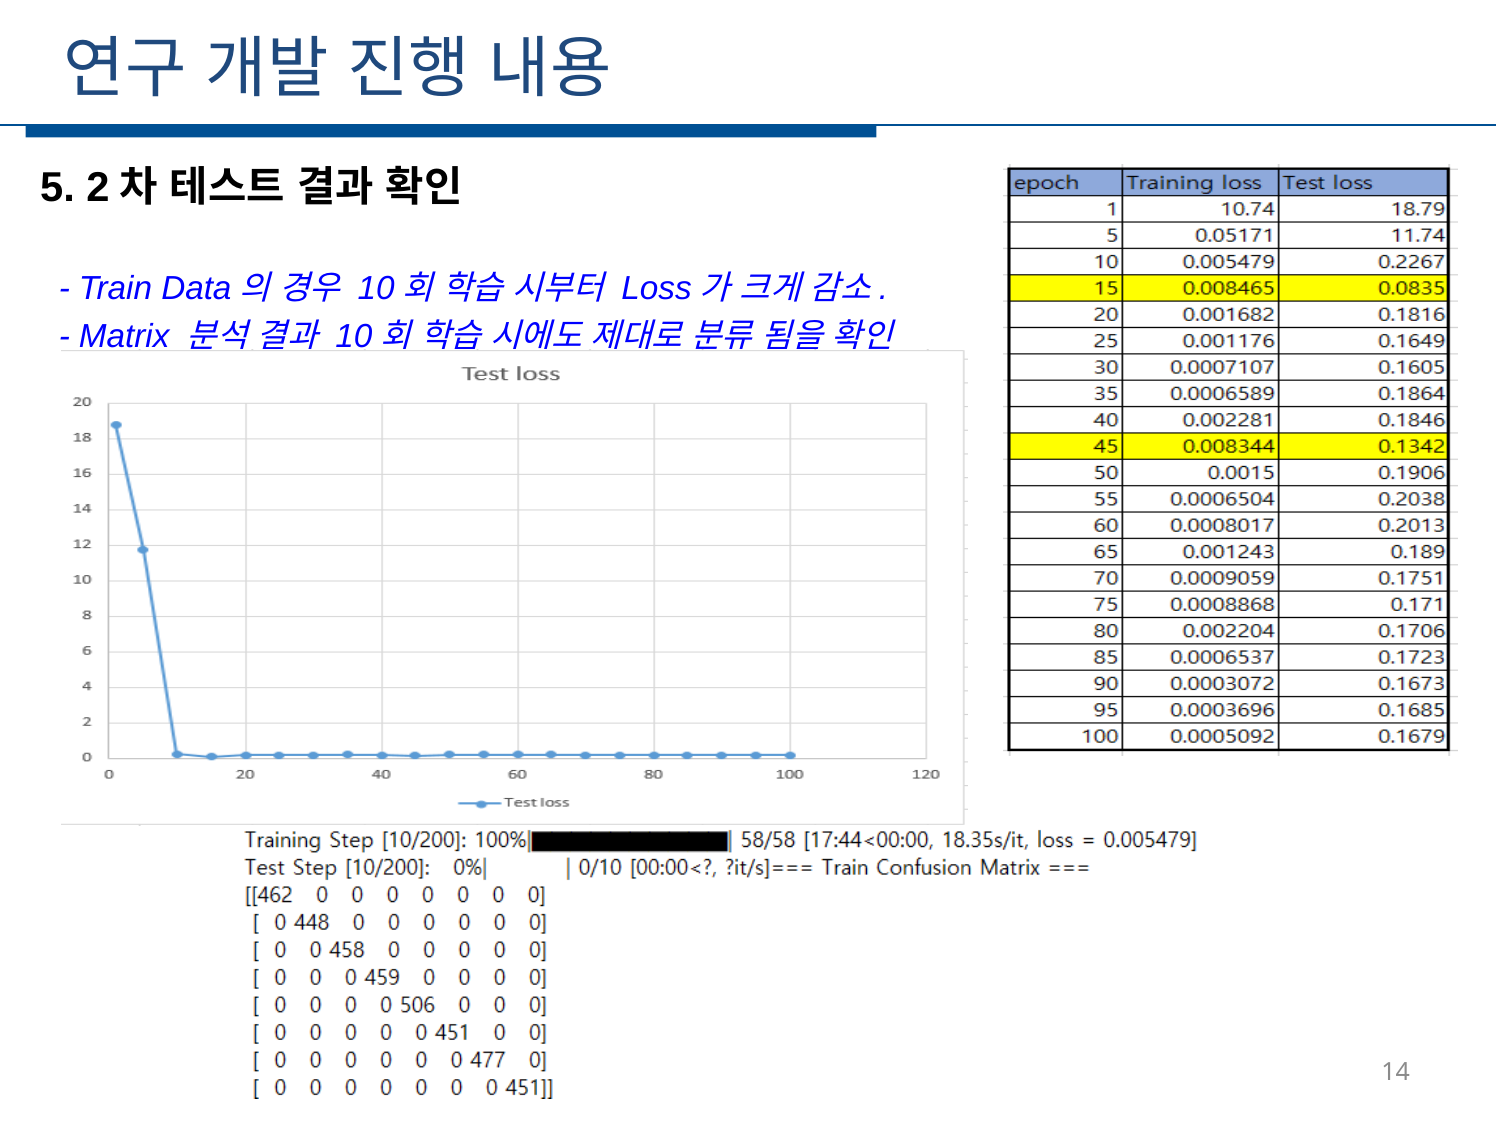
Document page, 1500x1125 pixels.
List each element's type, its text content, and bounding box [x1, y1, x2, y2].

picture [60, 349, 1243, 1099]
slide_number 14 [1246, 1042, 1425, 1103]
text_box 연구 개발 진행 내용 [49, 17, 1394, 112]
picture [1002, 163, 1459, 756]
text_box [0, 124, 1497, 138]
text_box 5. 2차 테스트 결과 확인 - Train Data의 경우 10회 학습 시부터 Loss가 크게 감소. - Matrix 분석 결과 10회 학습 시에도 제대로 분류 됨을 확인 [25, 154, 1454, 362]
